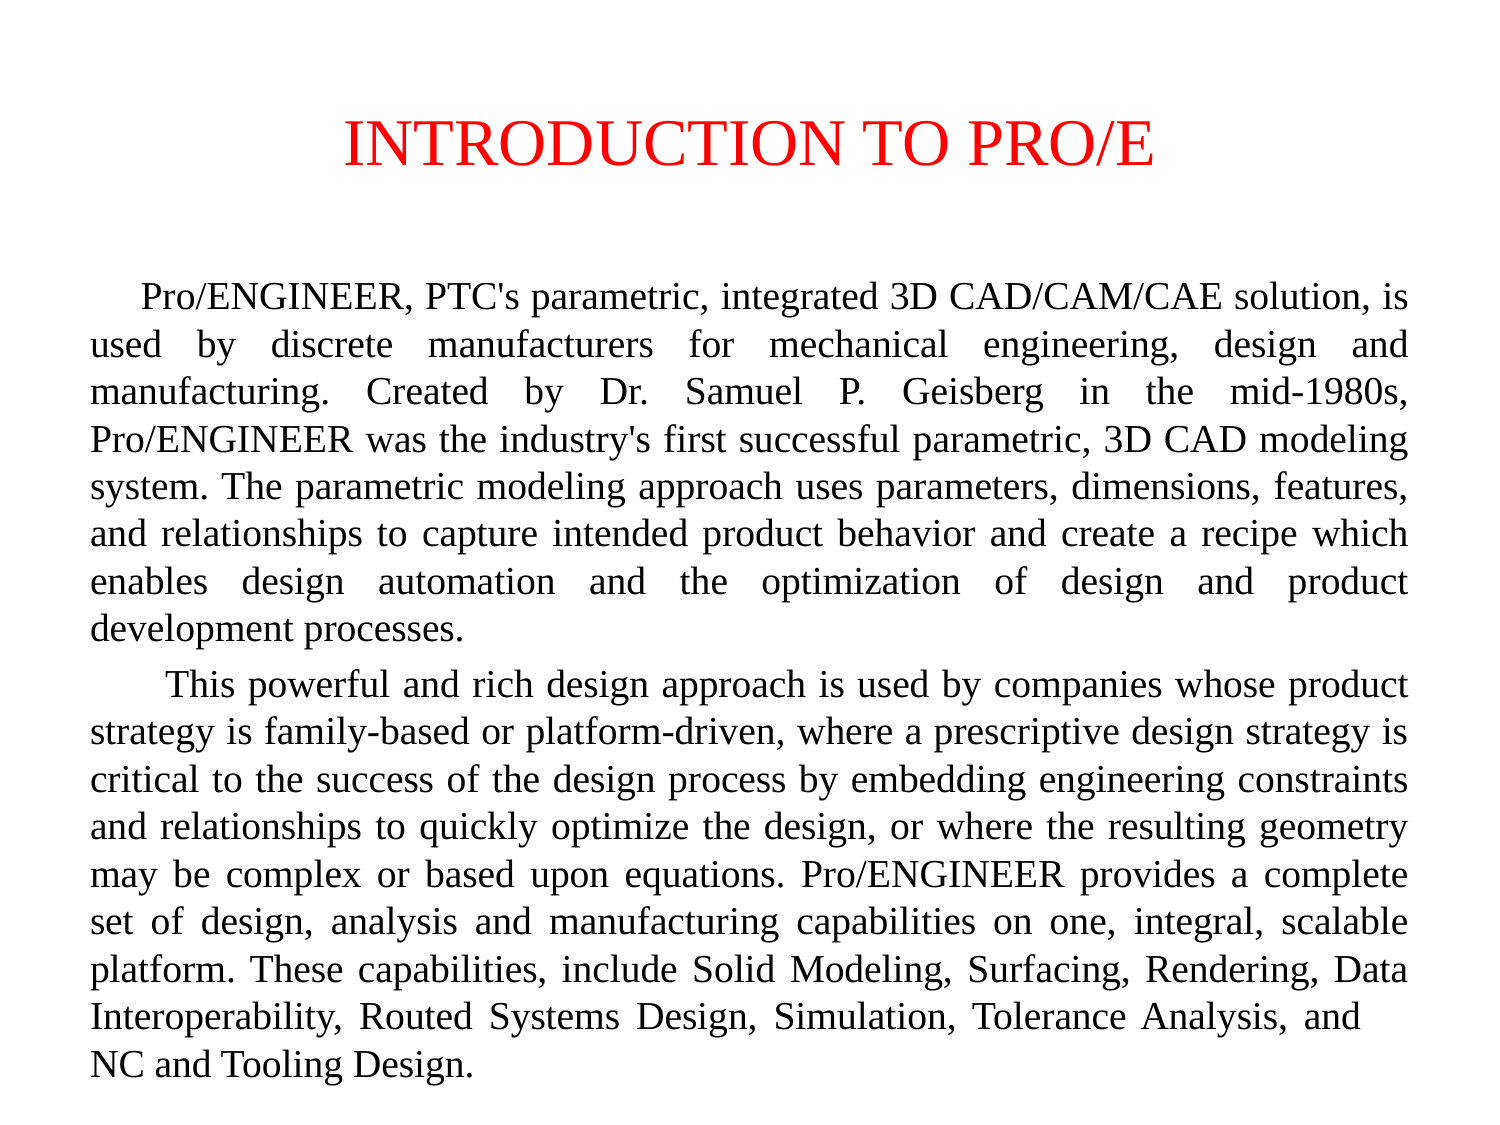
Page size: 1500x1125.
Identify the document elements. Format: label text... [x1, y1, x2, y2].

title INTRODUCTION TO PRO/E [75, 45, 1425, 233]
list Pro/ENGINEER, PTC's parametric, integrated 3D CAD/CAM/CAE solution, is used by discrete manufacturers for mechanical engineering, design and manufacturing. Created by Dr. Samuel P. Geisberg in the mid-1980s, Pro/ENGINEER was the industry's first successful parametric, 3D CAD modeling system. The parametric modeling approach uses parameters, dimensions, features, and relationships to capture intended product behavior and create a recipe which enables design automation and the optimization of design and product development processes. This powerful and rich design approach is used by companies whose product strategy is family-based or platform-driven, where a prescriptive design strategy is critical to the success of the design process by embedding engineering constraints and relationships to quickly optimize the design, or where the resulting geometry may be complex or based upon equations. Pro/ENGINEER provides a complete set of design, analysis and manufacturing capabilities on one, integral, scalable platform. These capabilities, include Solid Modeling, Surfacing, Rendering, Data Interoperability, Routed Systems Design, Simulation, Tolerance Analysis, and NC and Tooling Design. [75, 262, 1425, 1125]
